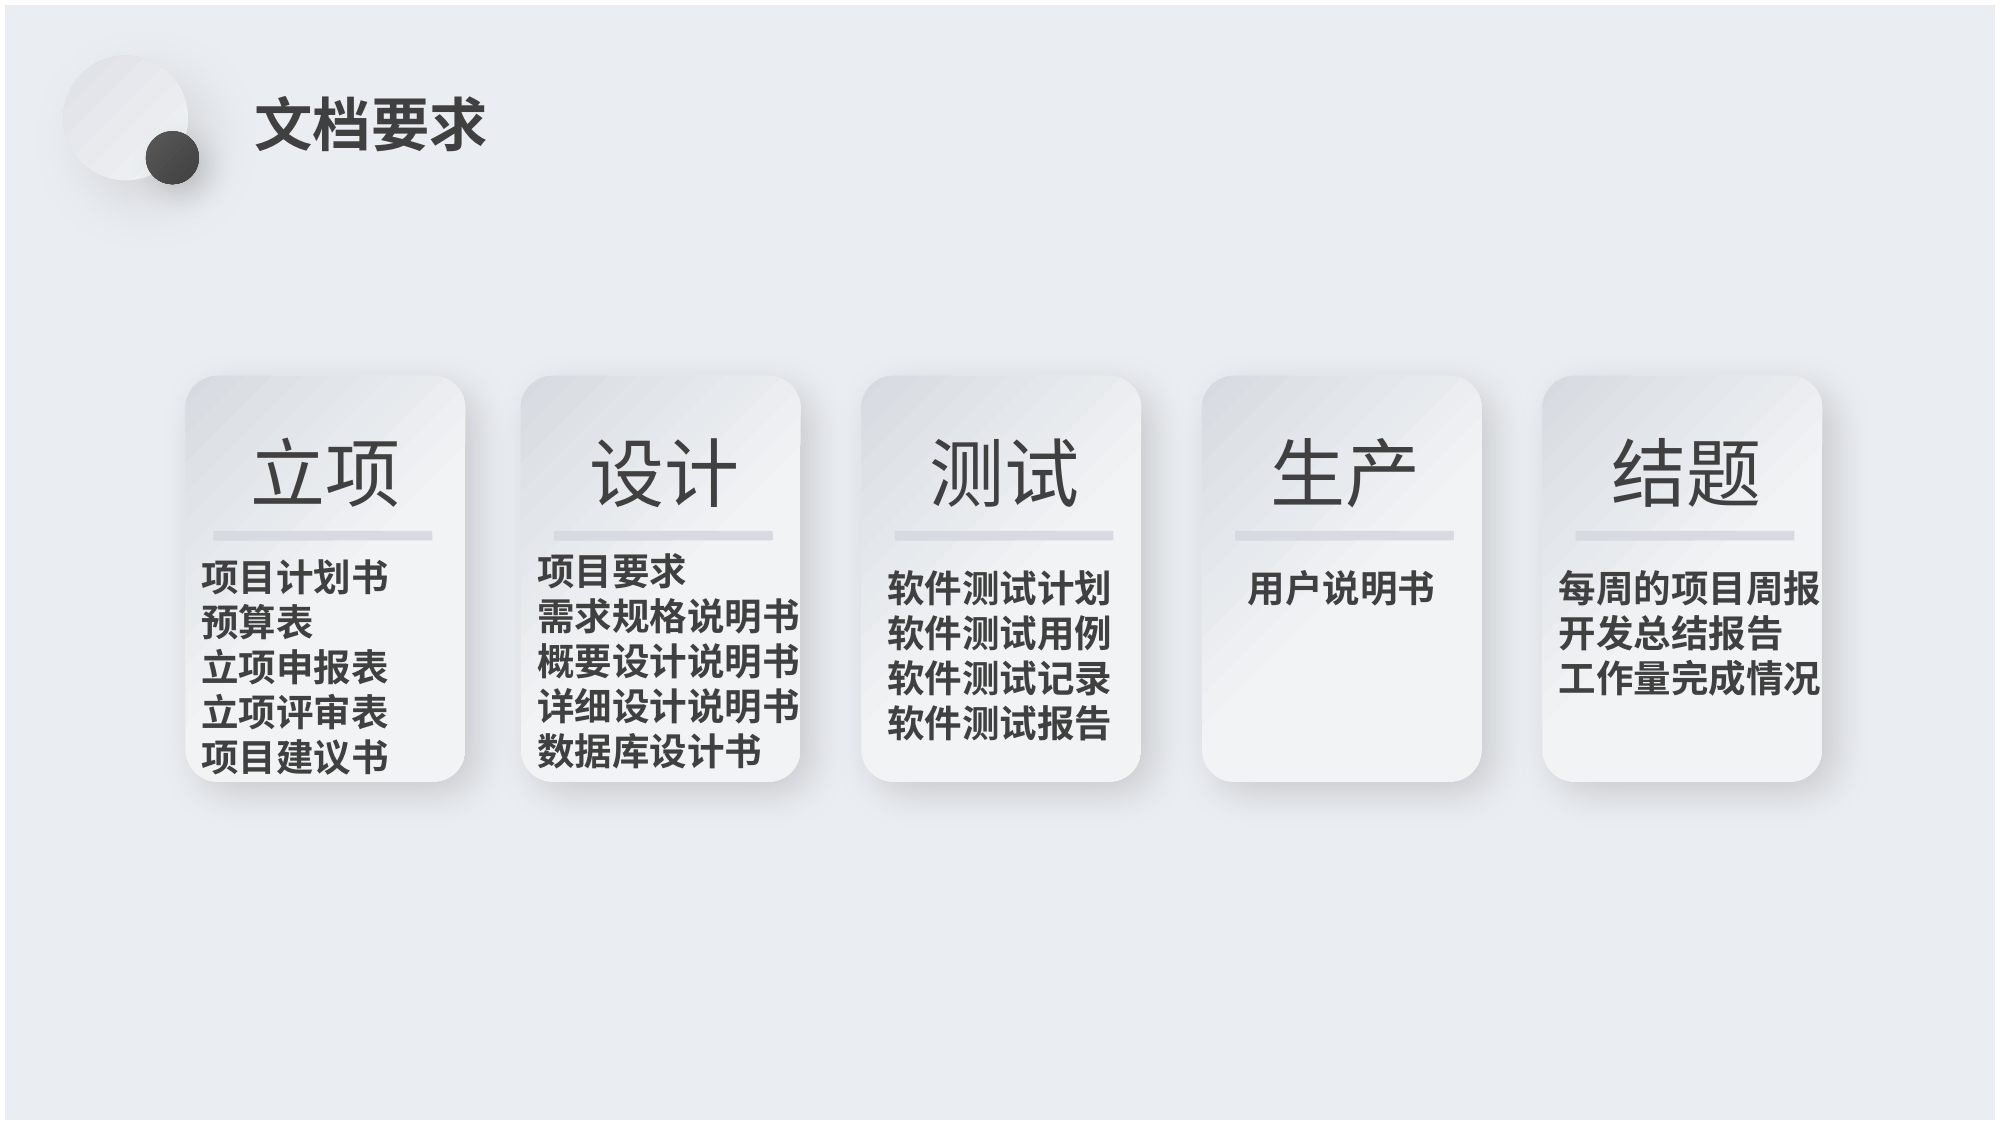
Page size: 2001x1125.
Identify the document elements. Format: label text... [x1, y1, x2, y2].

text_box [1542, 375, 1838, 782]
text_box 文档要求 [239, 66, 722, 179]
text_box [185, 375, 466, 835]
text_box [1201, 375, 1482, 782]
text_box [520, 375, 817, 829]
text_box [861, 375, 1142, 782]
